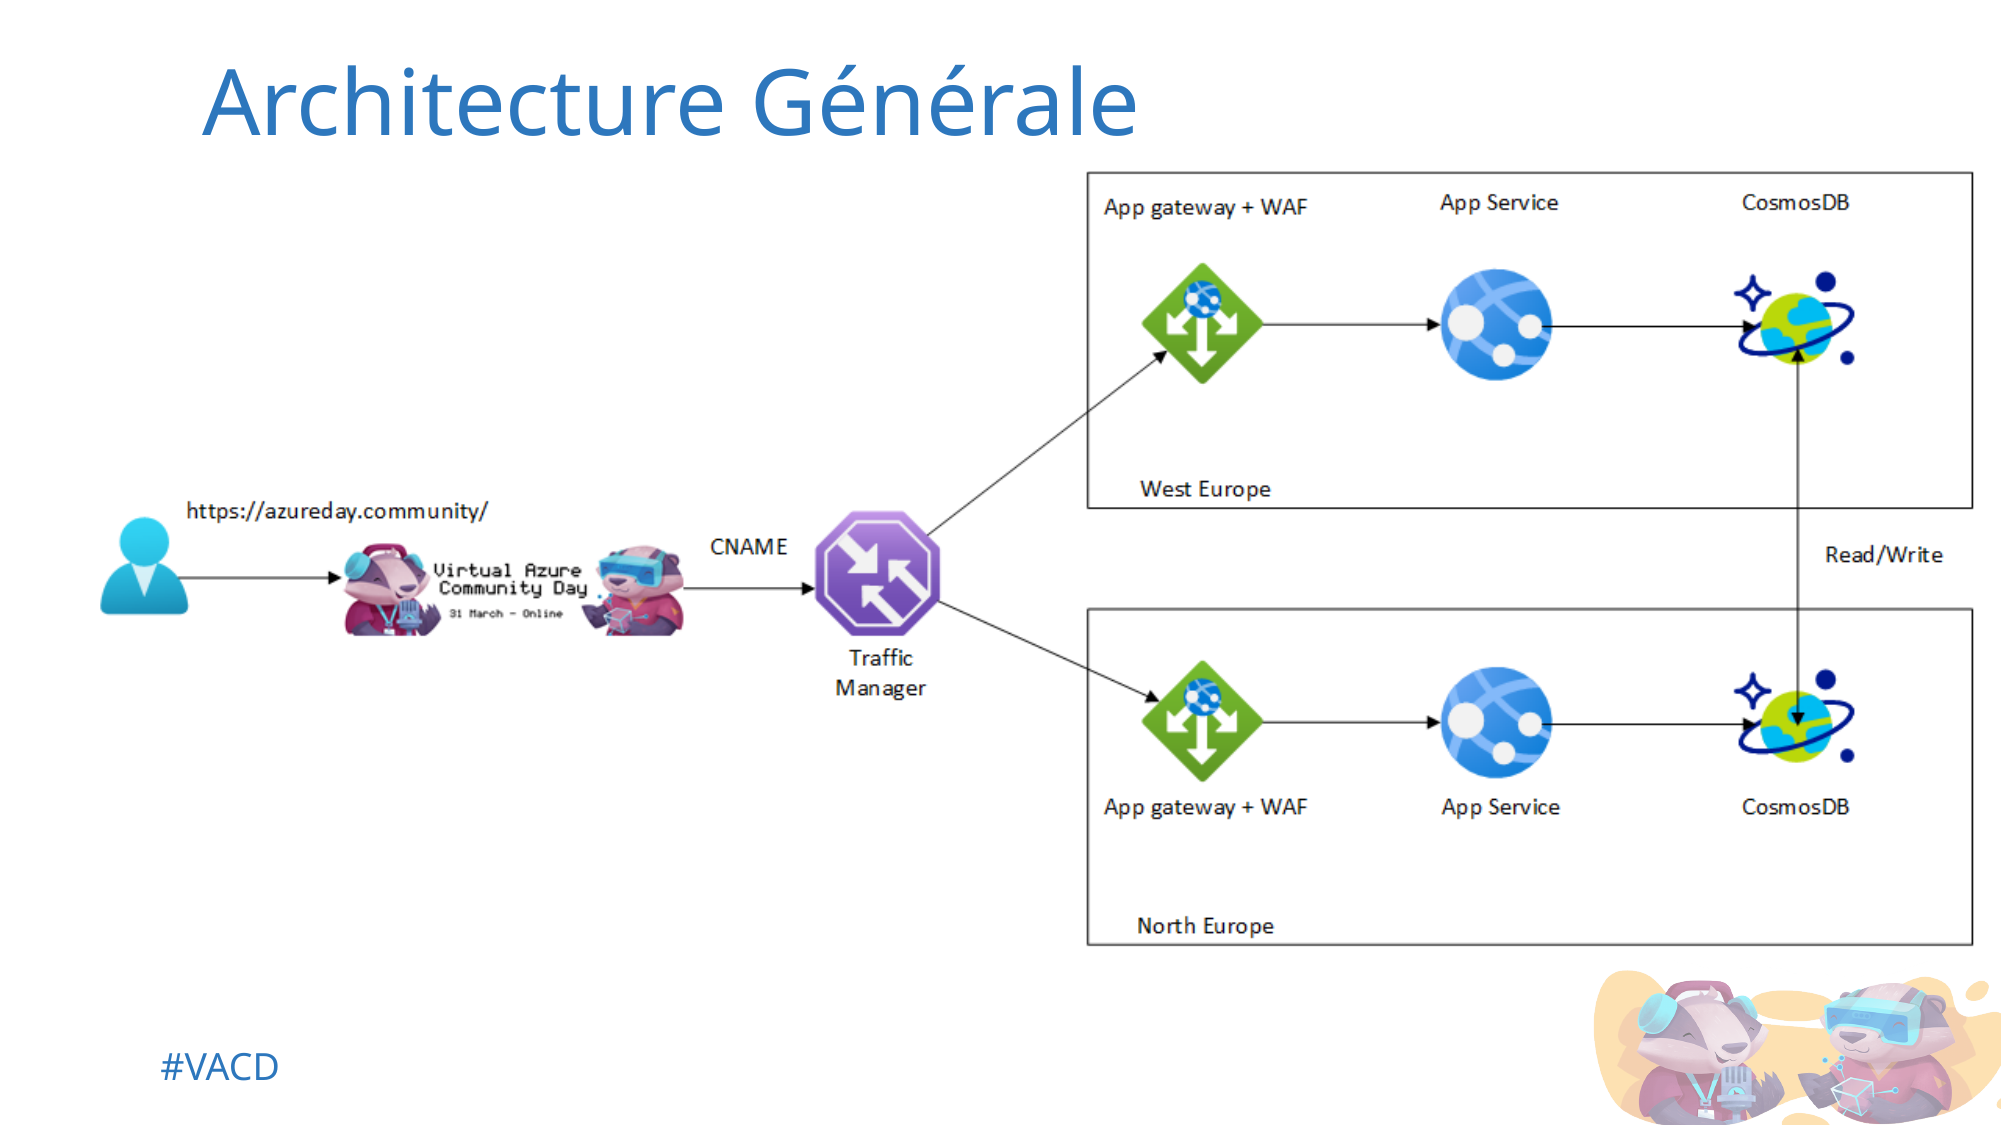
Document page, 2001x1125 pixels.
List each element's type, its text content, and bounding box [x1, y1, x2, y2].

title Architecture Générale [187, 30, 1813, 171]
picture [99, 171, 1975, 954]
